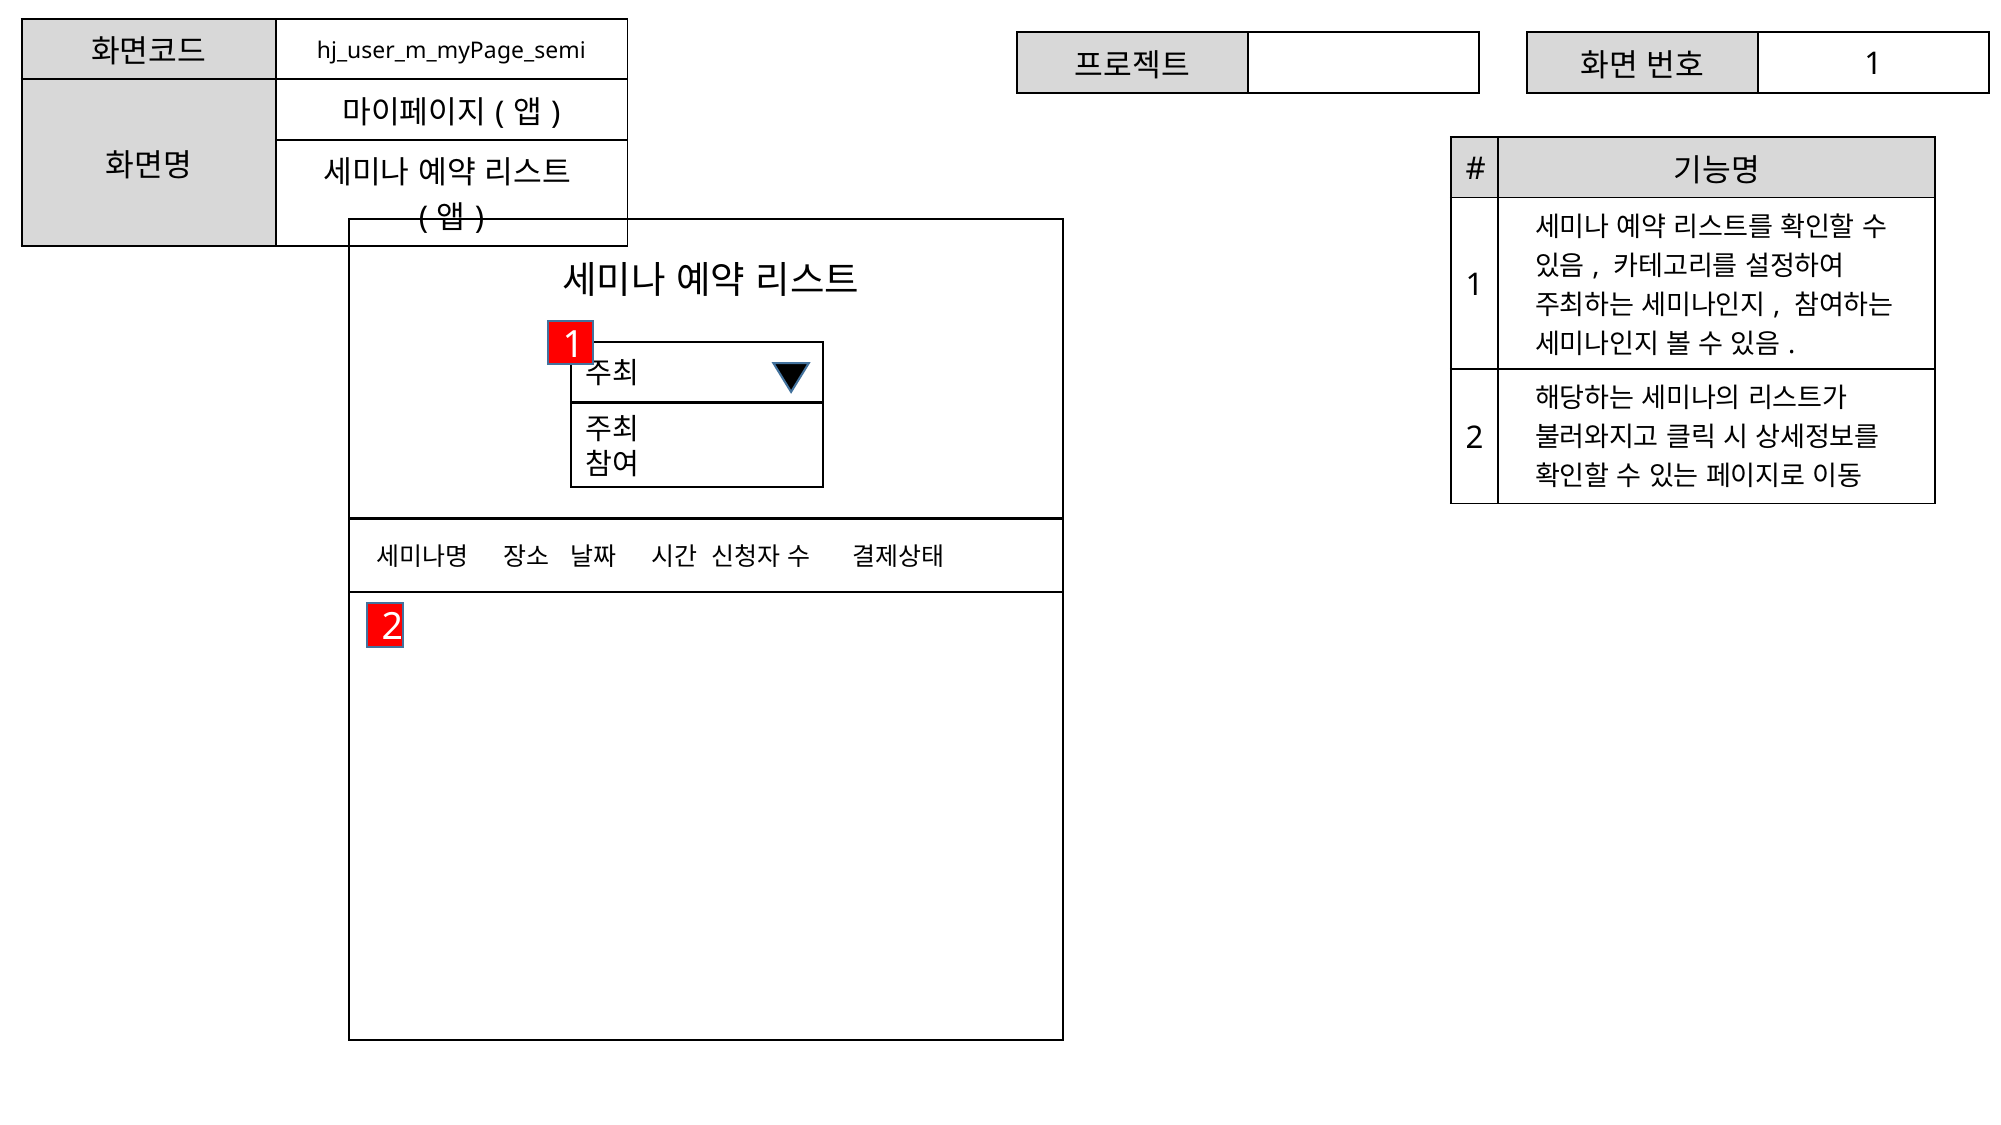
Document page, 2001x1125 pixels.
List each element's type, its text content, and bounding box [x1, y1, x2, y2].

text_box [348, 218, 1064, 517]
table_cell 해당하는 세미나의 리스트가 불러와지고 클릭 시 상세정보를 확인할 수 있는 페이지로 이동 [1499, 370, 1934, 503]
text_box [547, 320, 824, 488]
table_header 1 [1759, 33, 1988, 92]
table_header # [1452, 138, 1497, 197]
table_cell 2 [1452, 370, 1497, 503]
table_cell 세미나 예약 리스트(앱) [277, 141, 627, 245]
table_header 프로젝트 [1018, 33, 1247, 92]
table_cell 마이페이지(앱) [277, 80, 627, 139]
table_header 화면코드 [23, 20, 275, 78]
table_header [1249, 33, 1478, 92]
table_header hj_user_m_myPage_semi [277, 20, 627, 78]
table_header 화면 번호 [1528, 33, 1757, 92]
table_cell 화면명 [23, 80, 275, 245]
table_header 기능명 [1499, 138, 1934, 197]
table_cell 1 [1452, 198, 1497, 368]
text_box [348, 517, 1064, 1040]
table_cell 세미나 예약 리스트를 확인할 수 있음, 카테고리를 설정하여 주최하는 세미나인지, 참여하는 세미나인지 볼 수 있음. [1499, 198, 1934, 368]
text_box 세미나 예약 리스트 [547, 248, 939, 309]
